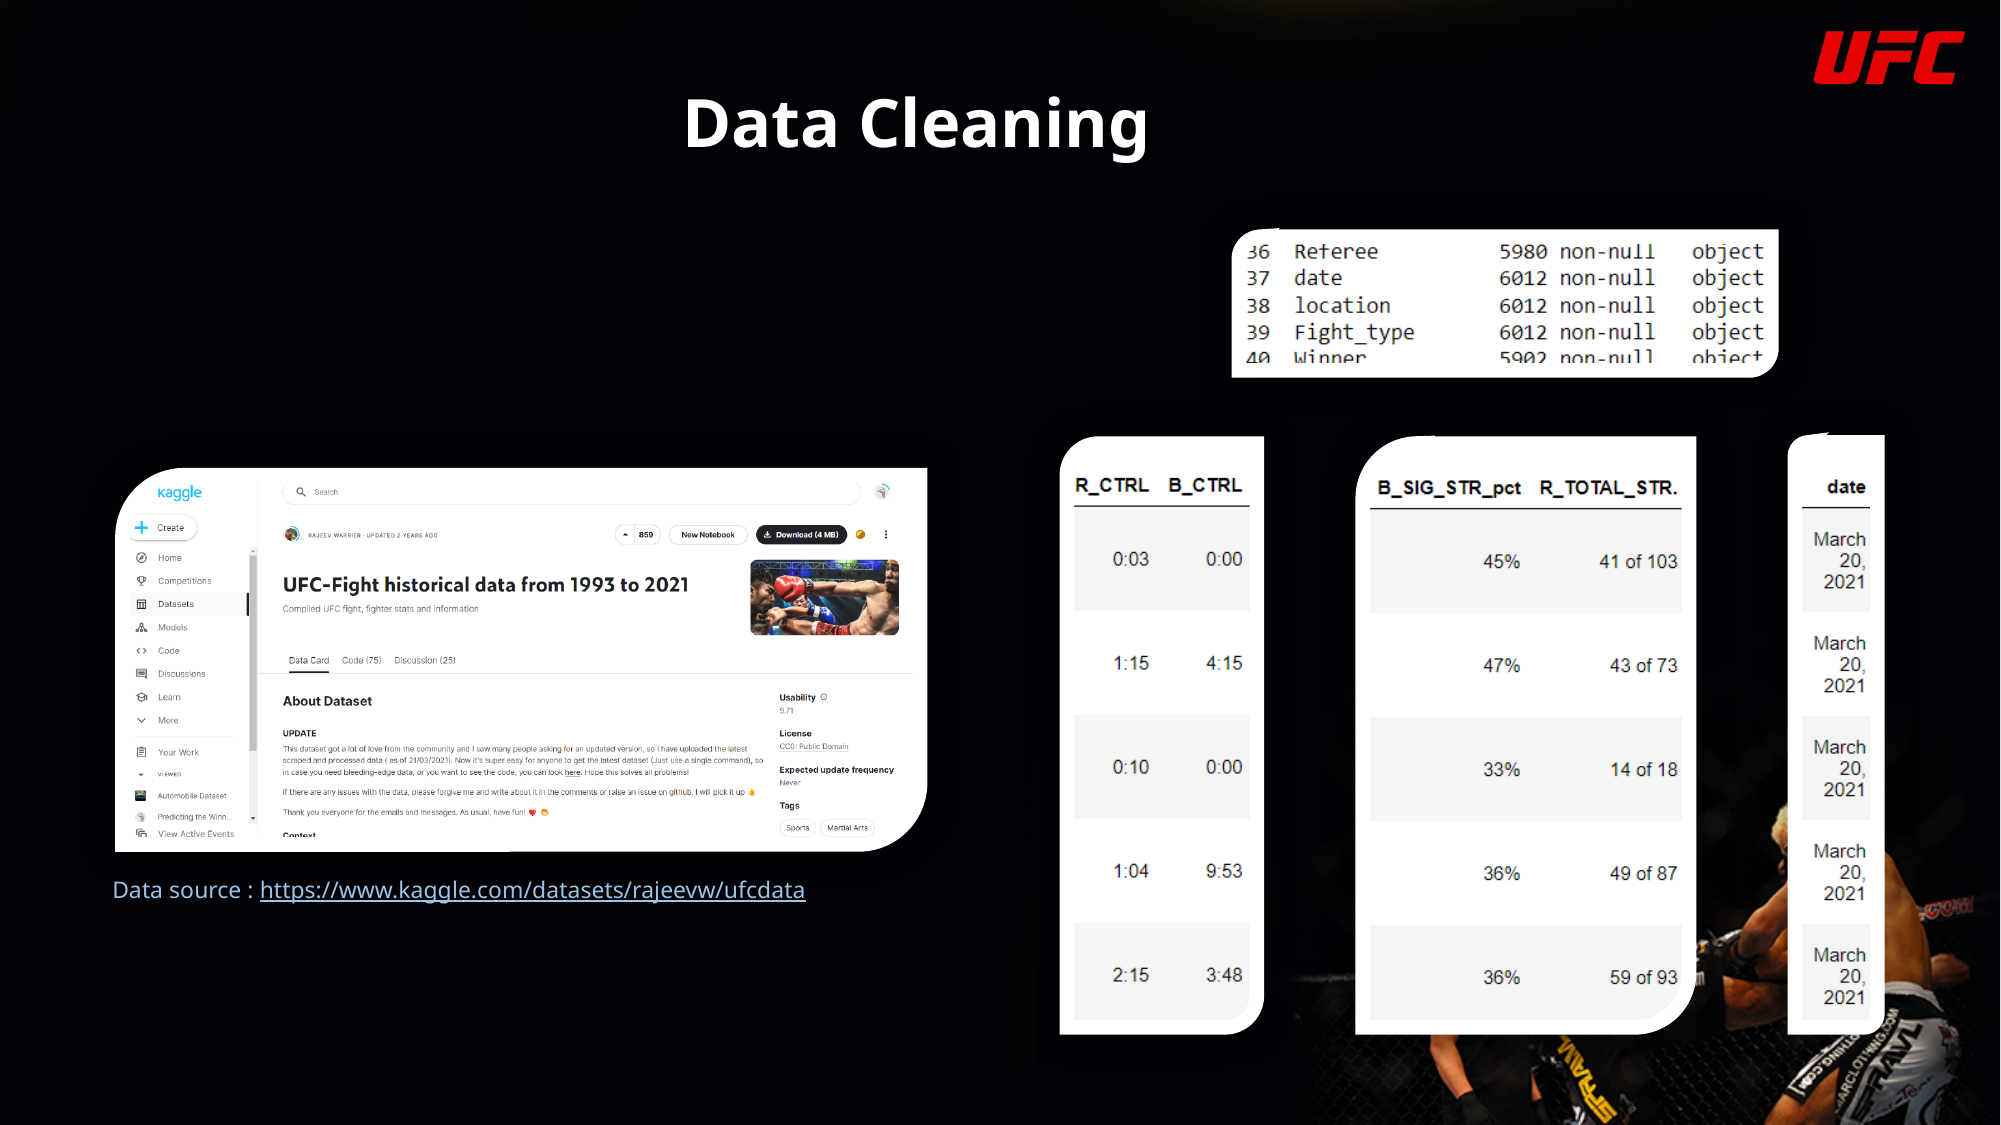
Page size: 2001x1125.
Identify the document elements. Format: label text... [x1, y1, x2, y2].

text_box Data source : https://www.kaggle.com/datasets/rajeevw/ufcdata [97, 868, 827, 911]
picture [0, 0, 2001, 1125]
text_box Data Cleaning [398, 14, 1435, 237]
